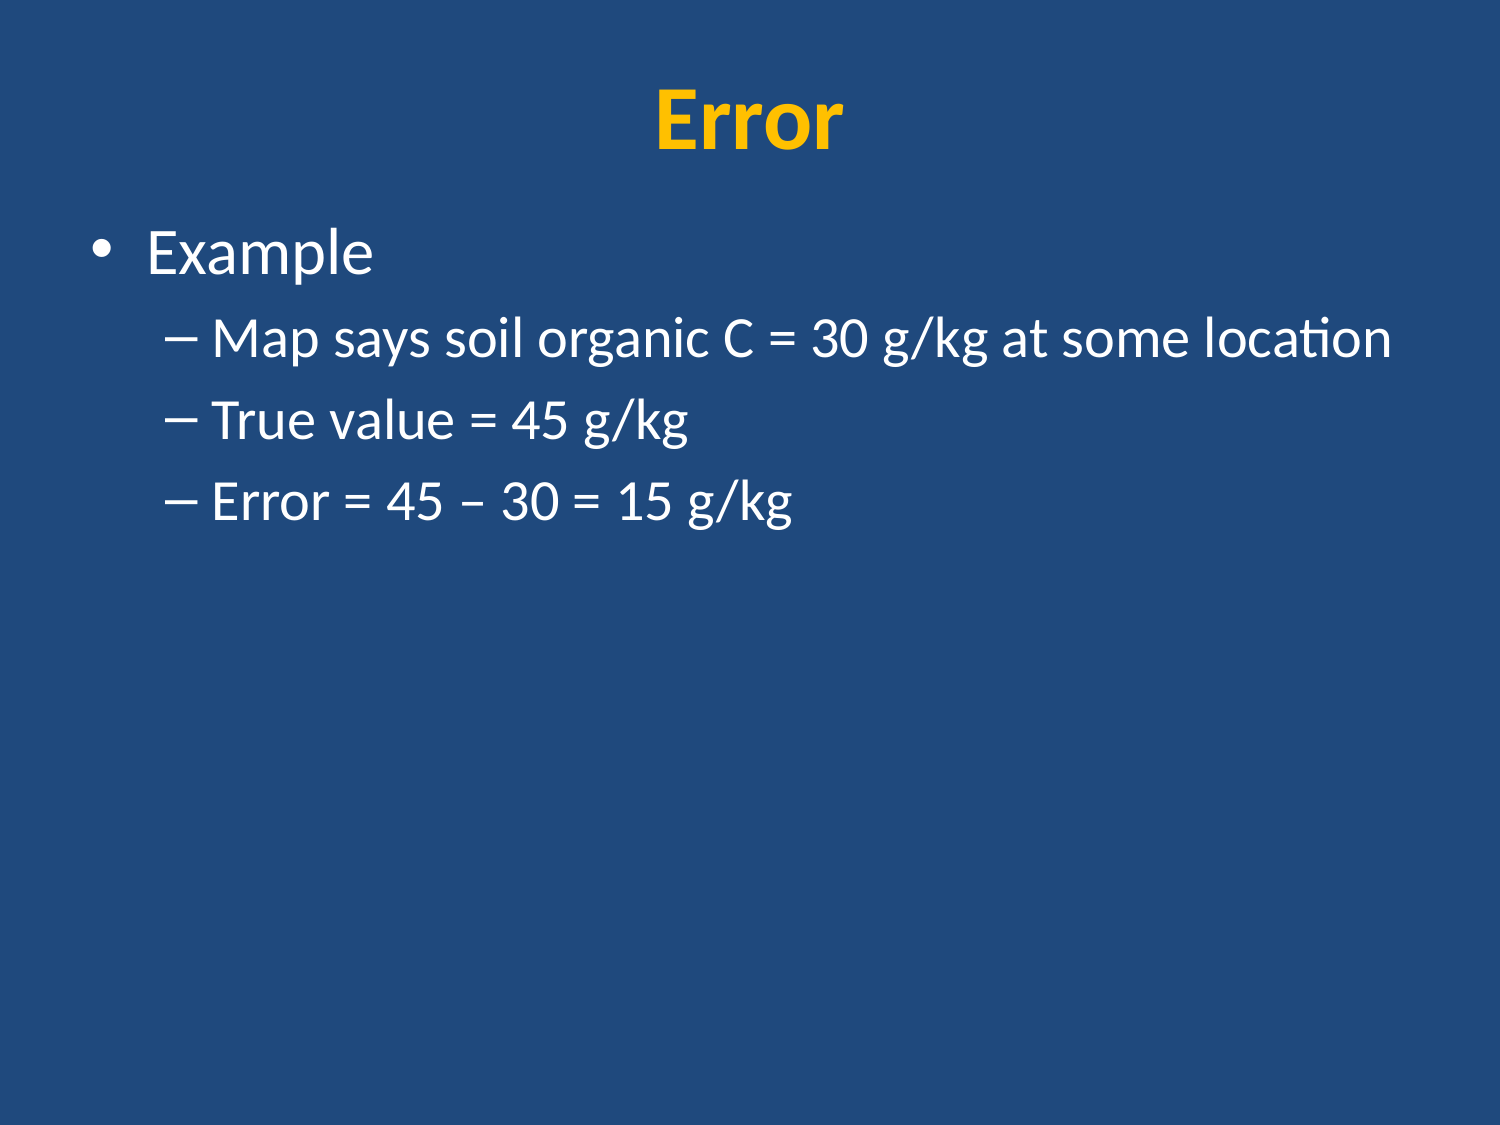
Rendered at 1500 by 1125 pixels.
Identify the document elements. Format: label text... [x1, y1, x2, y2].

list Example Map says soil organic C = 30 g/kg at some location True value = 45 g/kg Error = 45 – 30 = 15 g/kg [75, 200, 1425, 1040]
title Error [75, 37, 1425, 188]
